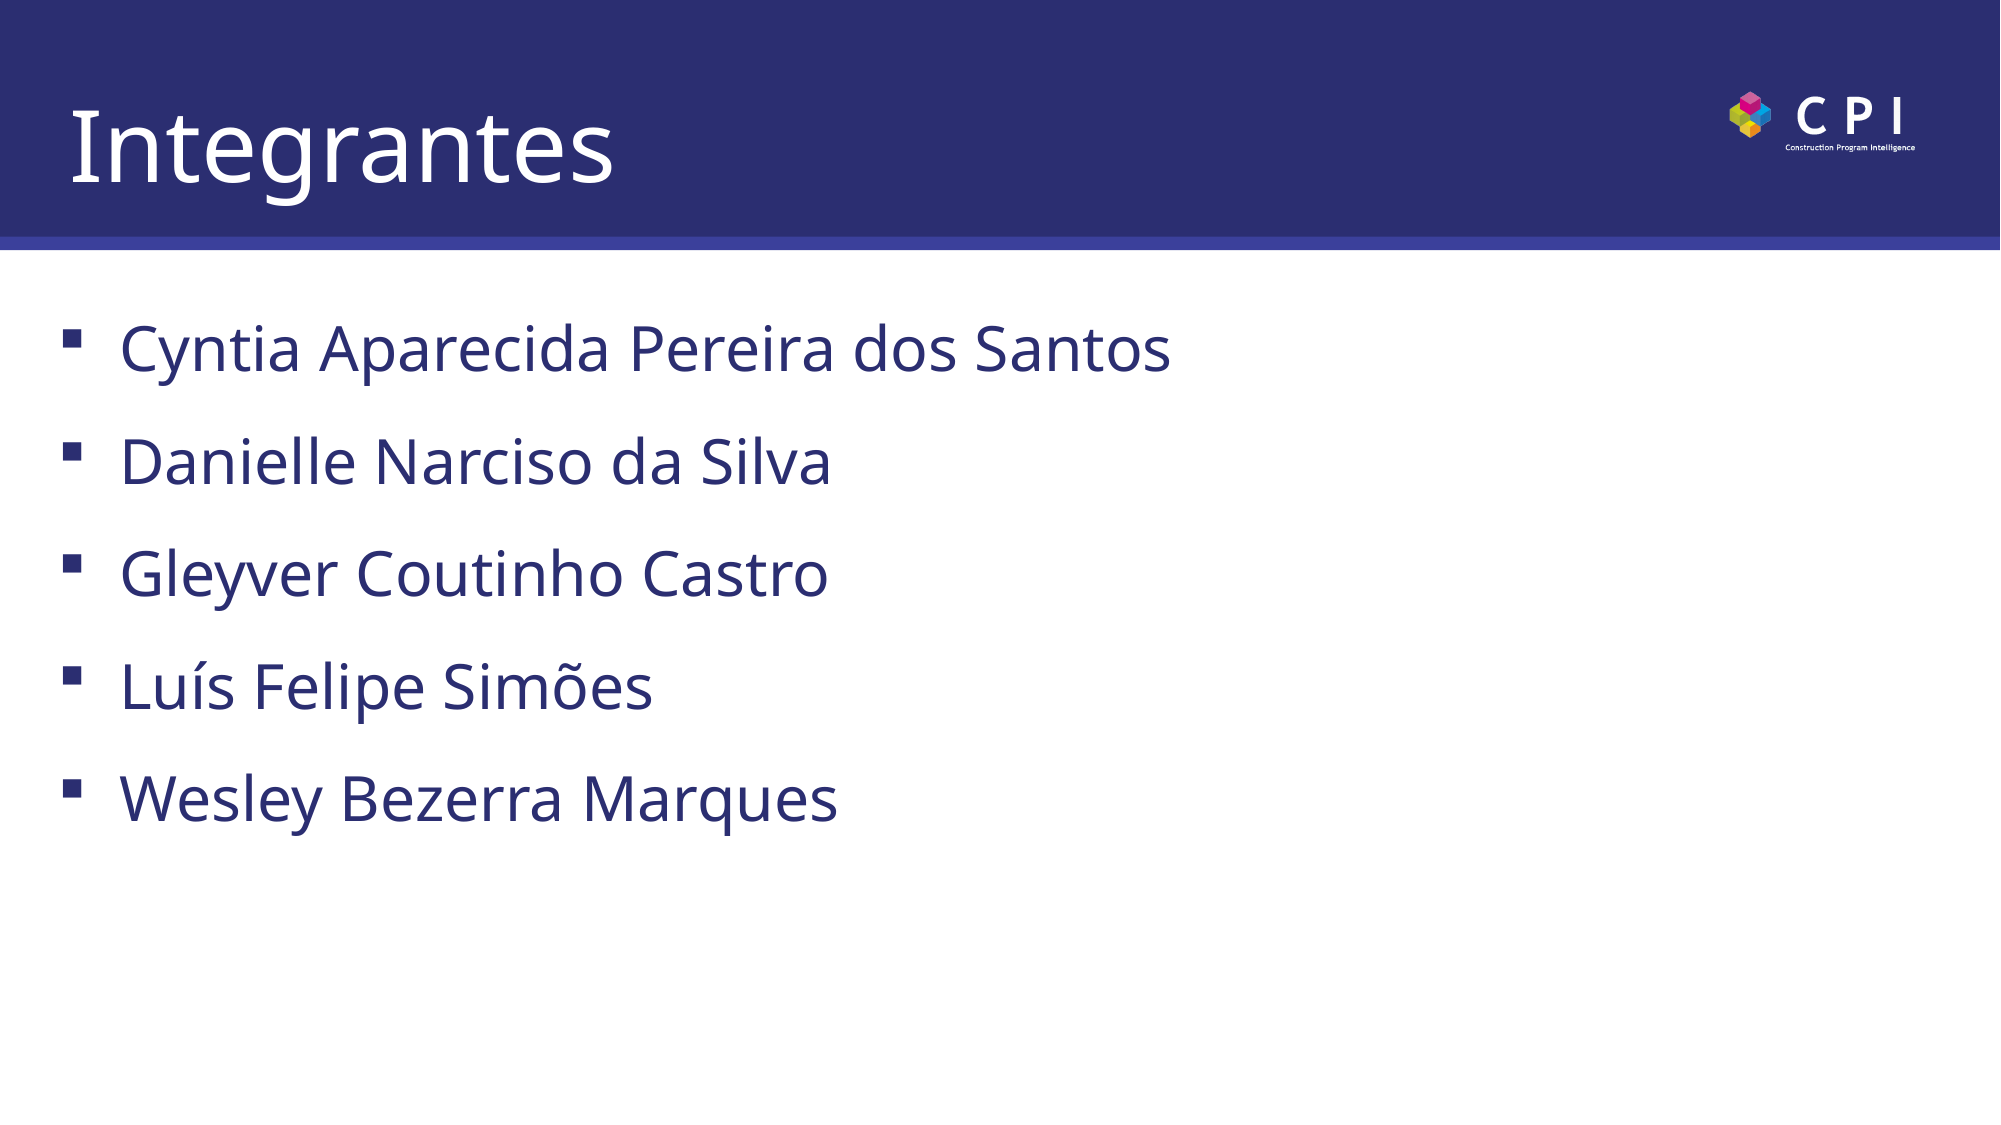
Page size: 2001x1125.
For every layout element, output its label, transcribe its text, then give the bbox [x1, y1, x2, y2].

title Integrantes [54, 41, 1707, 212]
picture [1707, 0, 1969, 262]
list Cyntia Aparecida Pereira dos Santos Danielle Narciso da Silva Gleyver Coutinho Castro Luís Felipe Simões Wesley Bezerra Marques [42, 301, 1969, 1074]
